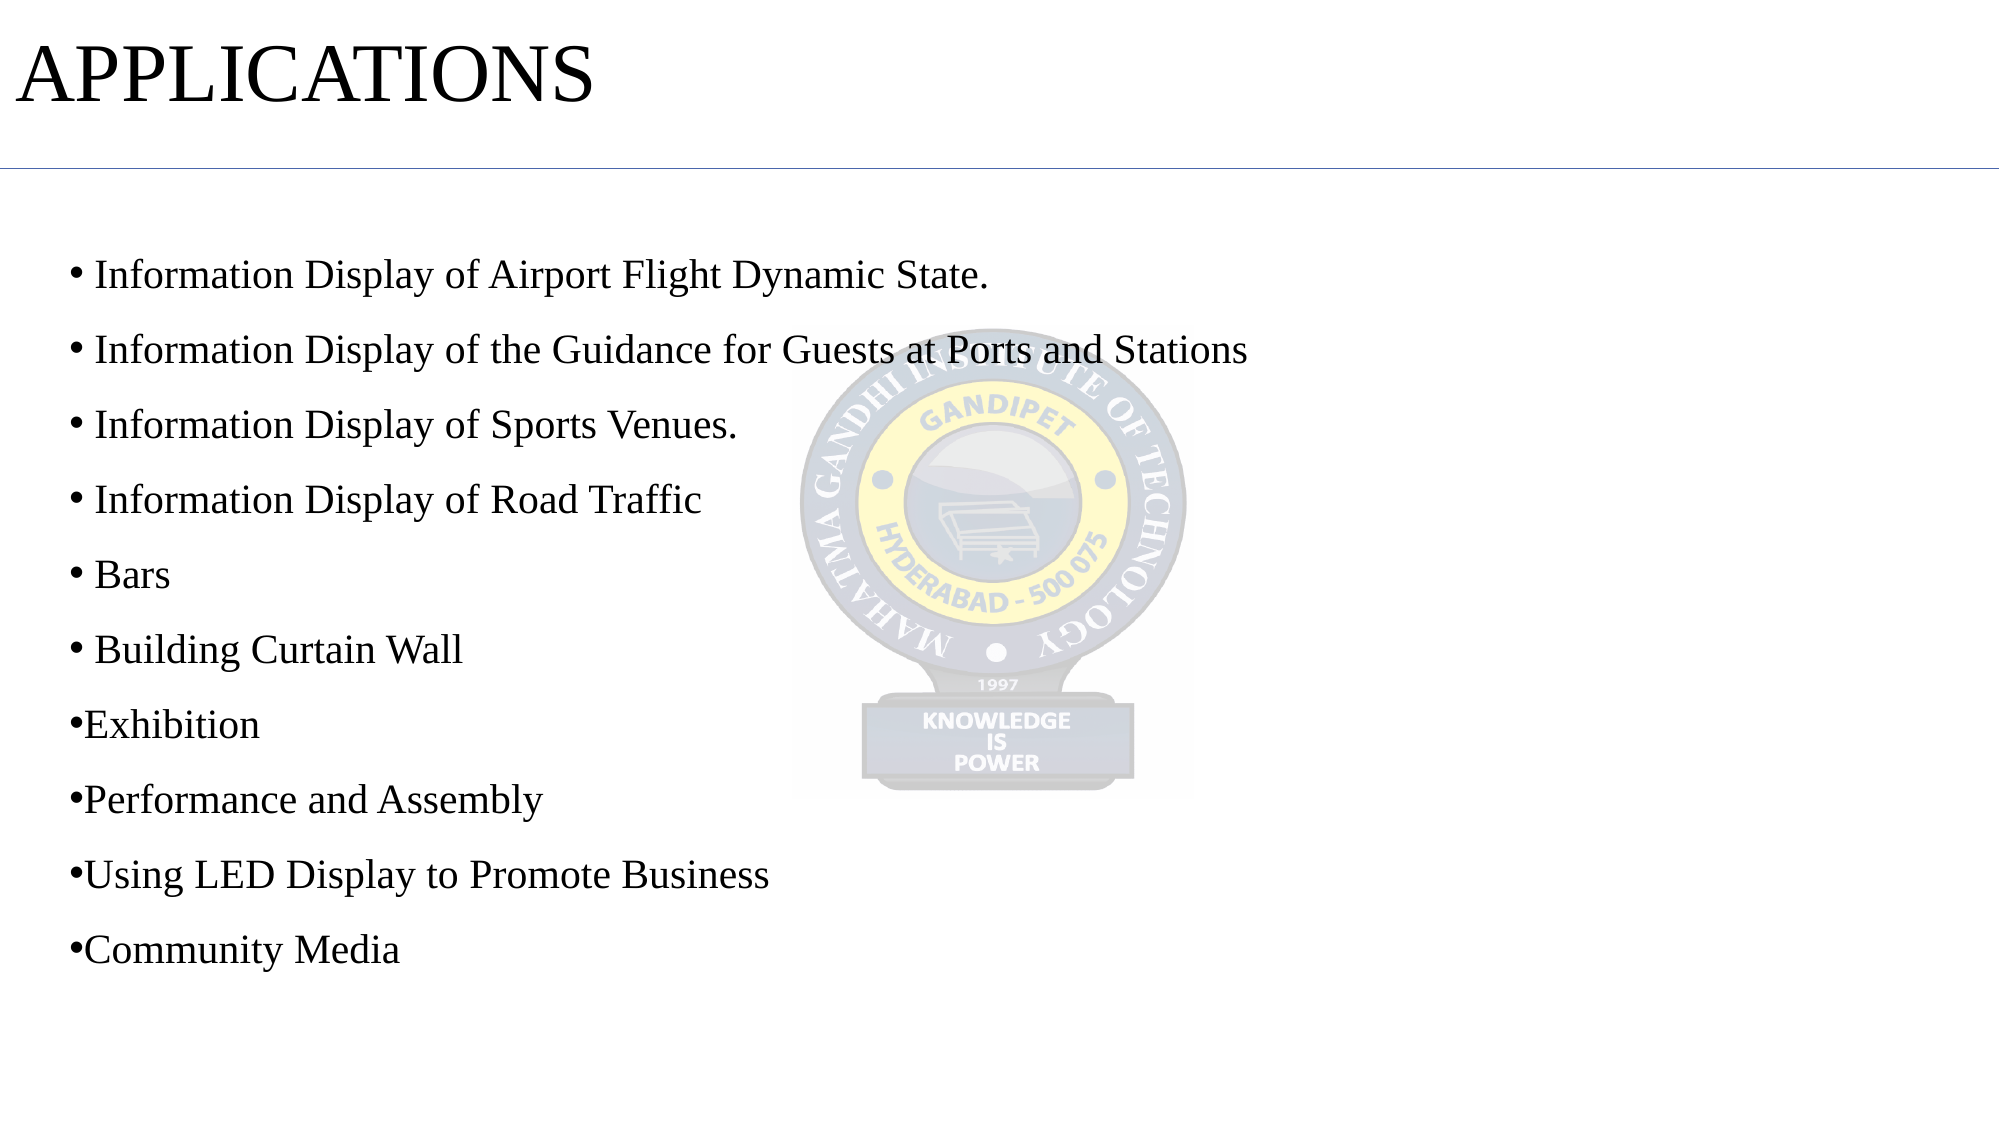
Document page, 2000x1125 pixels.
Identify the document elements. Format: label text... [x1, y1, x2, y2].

title APPLICATIONS [0, 0, 1725, 149]
text_box Information Display of Airport Flight Dynamic State. Information Display of the Guidance for Guests at Ports and Stations Information Display of Sports Venues. Information Display of Road Traffic Bars Building Curtain Wall Exhibition Performance and Assembly Using LED Display to Promote Business Community Media [54, 214, 1780, 980]
